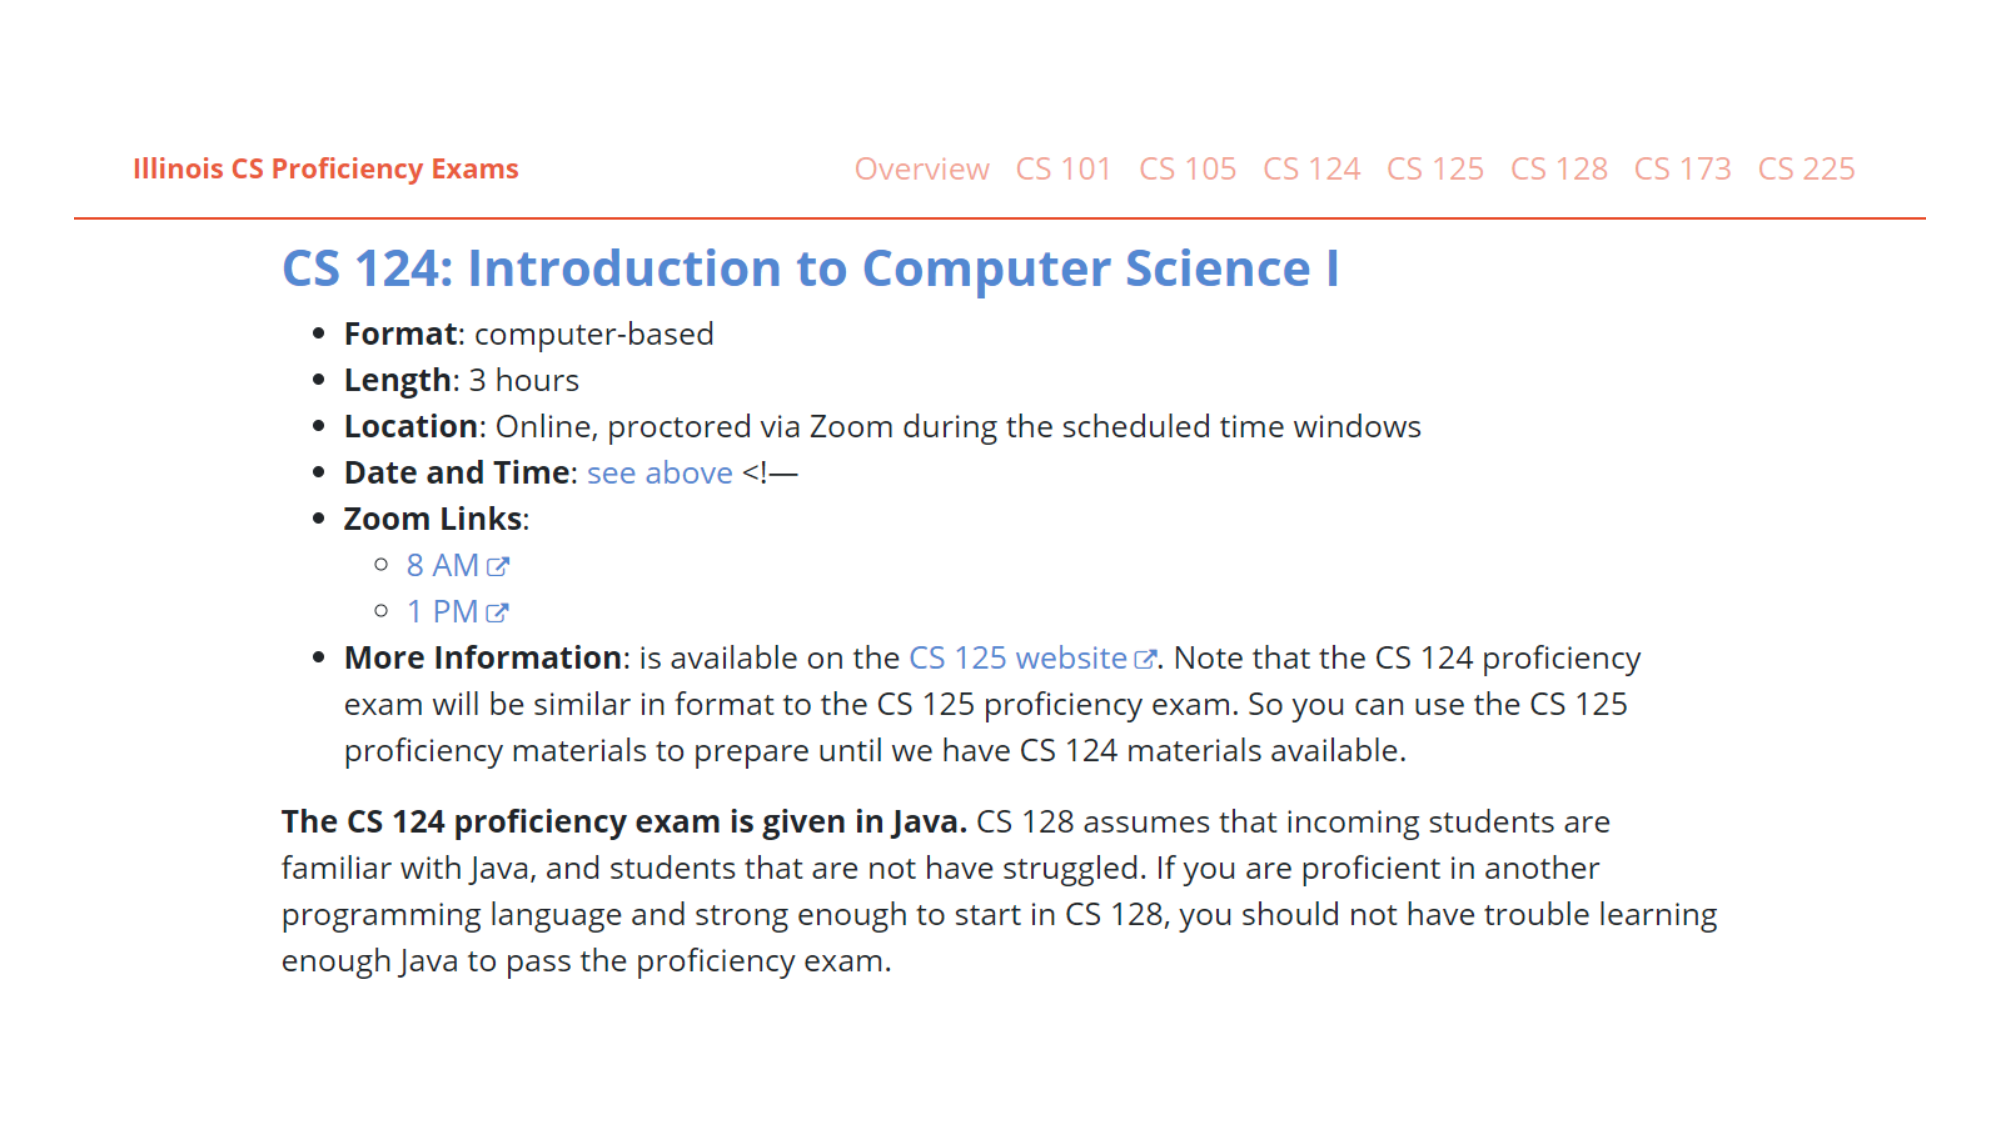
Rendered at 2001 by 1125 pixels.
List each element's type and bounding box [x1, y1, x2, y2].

picture [74, 136, 1926, 989]
